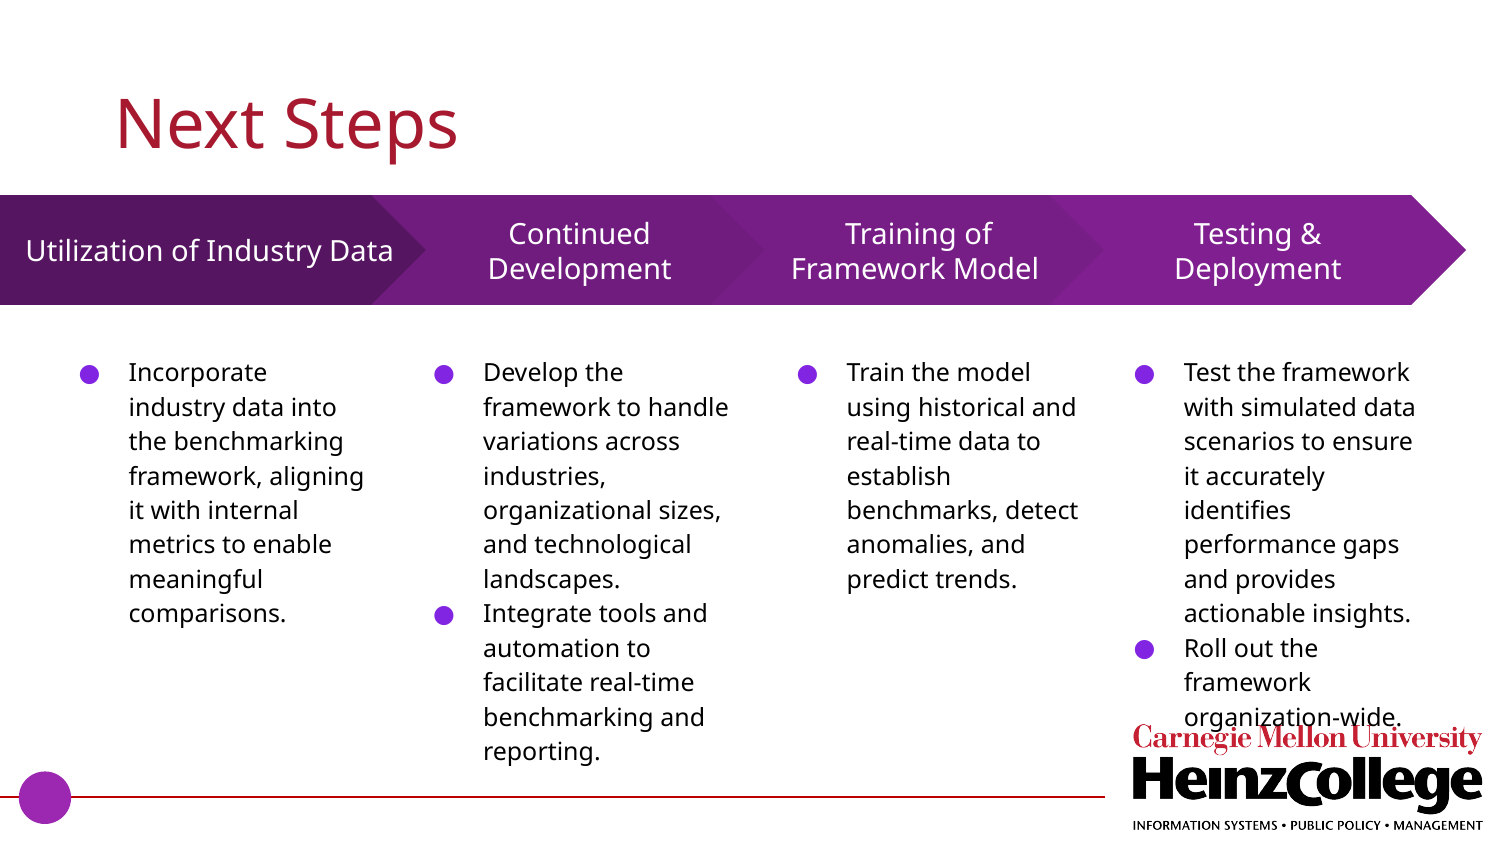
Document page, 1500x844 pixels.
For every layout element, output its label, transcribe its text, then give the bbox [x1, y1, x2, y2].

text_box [710, 194, 1048, 767]
picture [1133, 724, 1483, 830]
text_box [371, 194, 708, 767]
text_box [18, 775, 72, 824]
title Next Steps [103, 44, 1397, 193]
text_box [1049, 194, 1467, 767]
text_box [0, 194, 369, 767]
